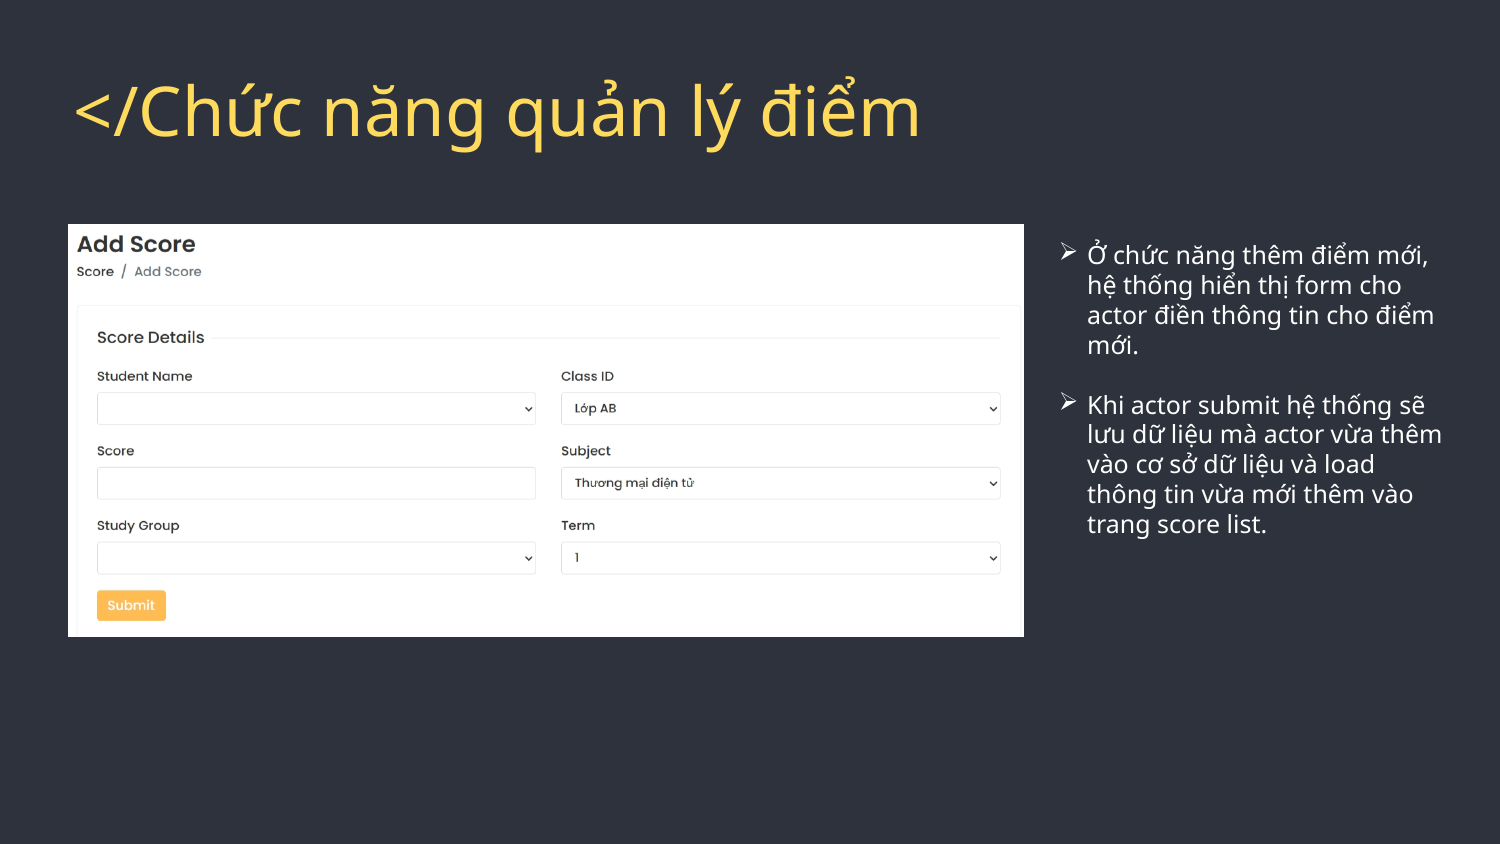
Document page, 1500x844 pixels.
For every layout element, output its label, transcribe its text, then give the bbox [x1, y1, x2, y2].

picture [68, 224, 1025, 637]
title </Chức năng quản lý điểm [59, 53, 1323, 148]
text_box Ở chức năng thêm điểm mới, hệ thống hiển thị form cho actor điền thông tin cho điểm mới. Khi actor submit hệ thống sẽ lưu dữ liệu mà actor vừa thêm vào cơ sở dữ liệu và load thông tin vừa mới thêm vào trang score list. [1043, 224, 1466, 315]
